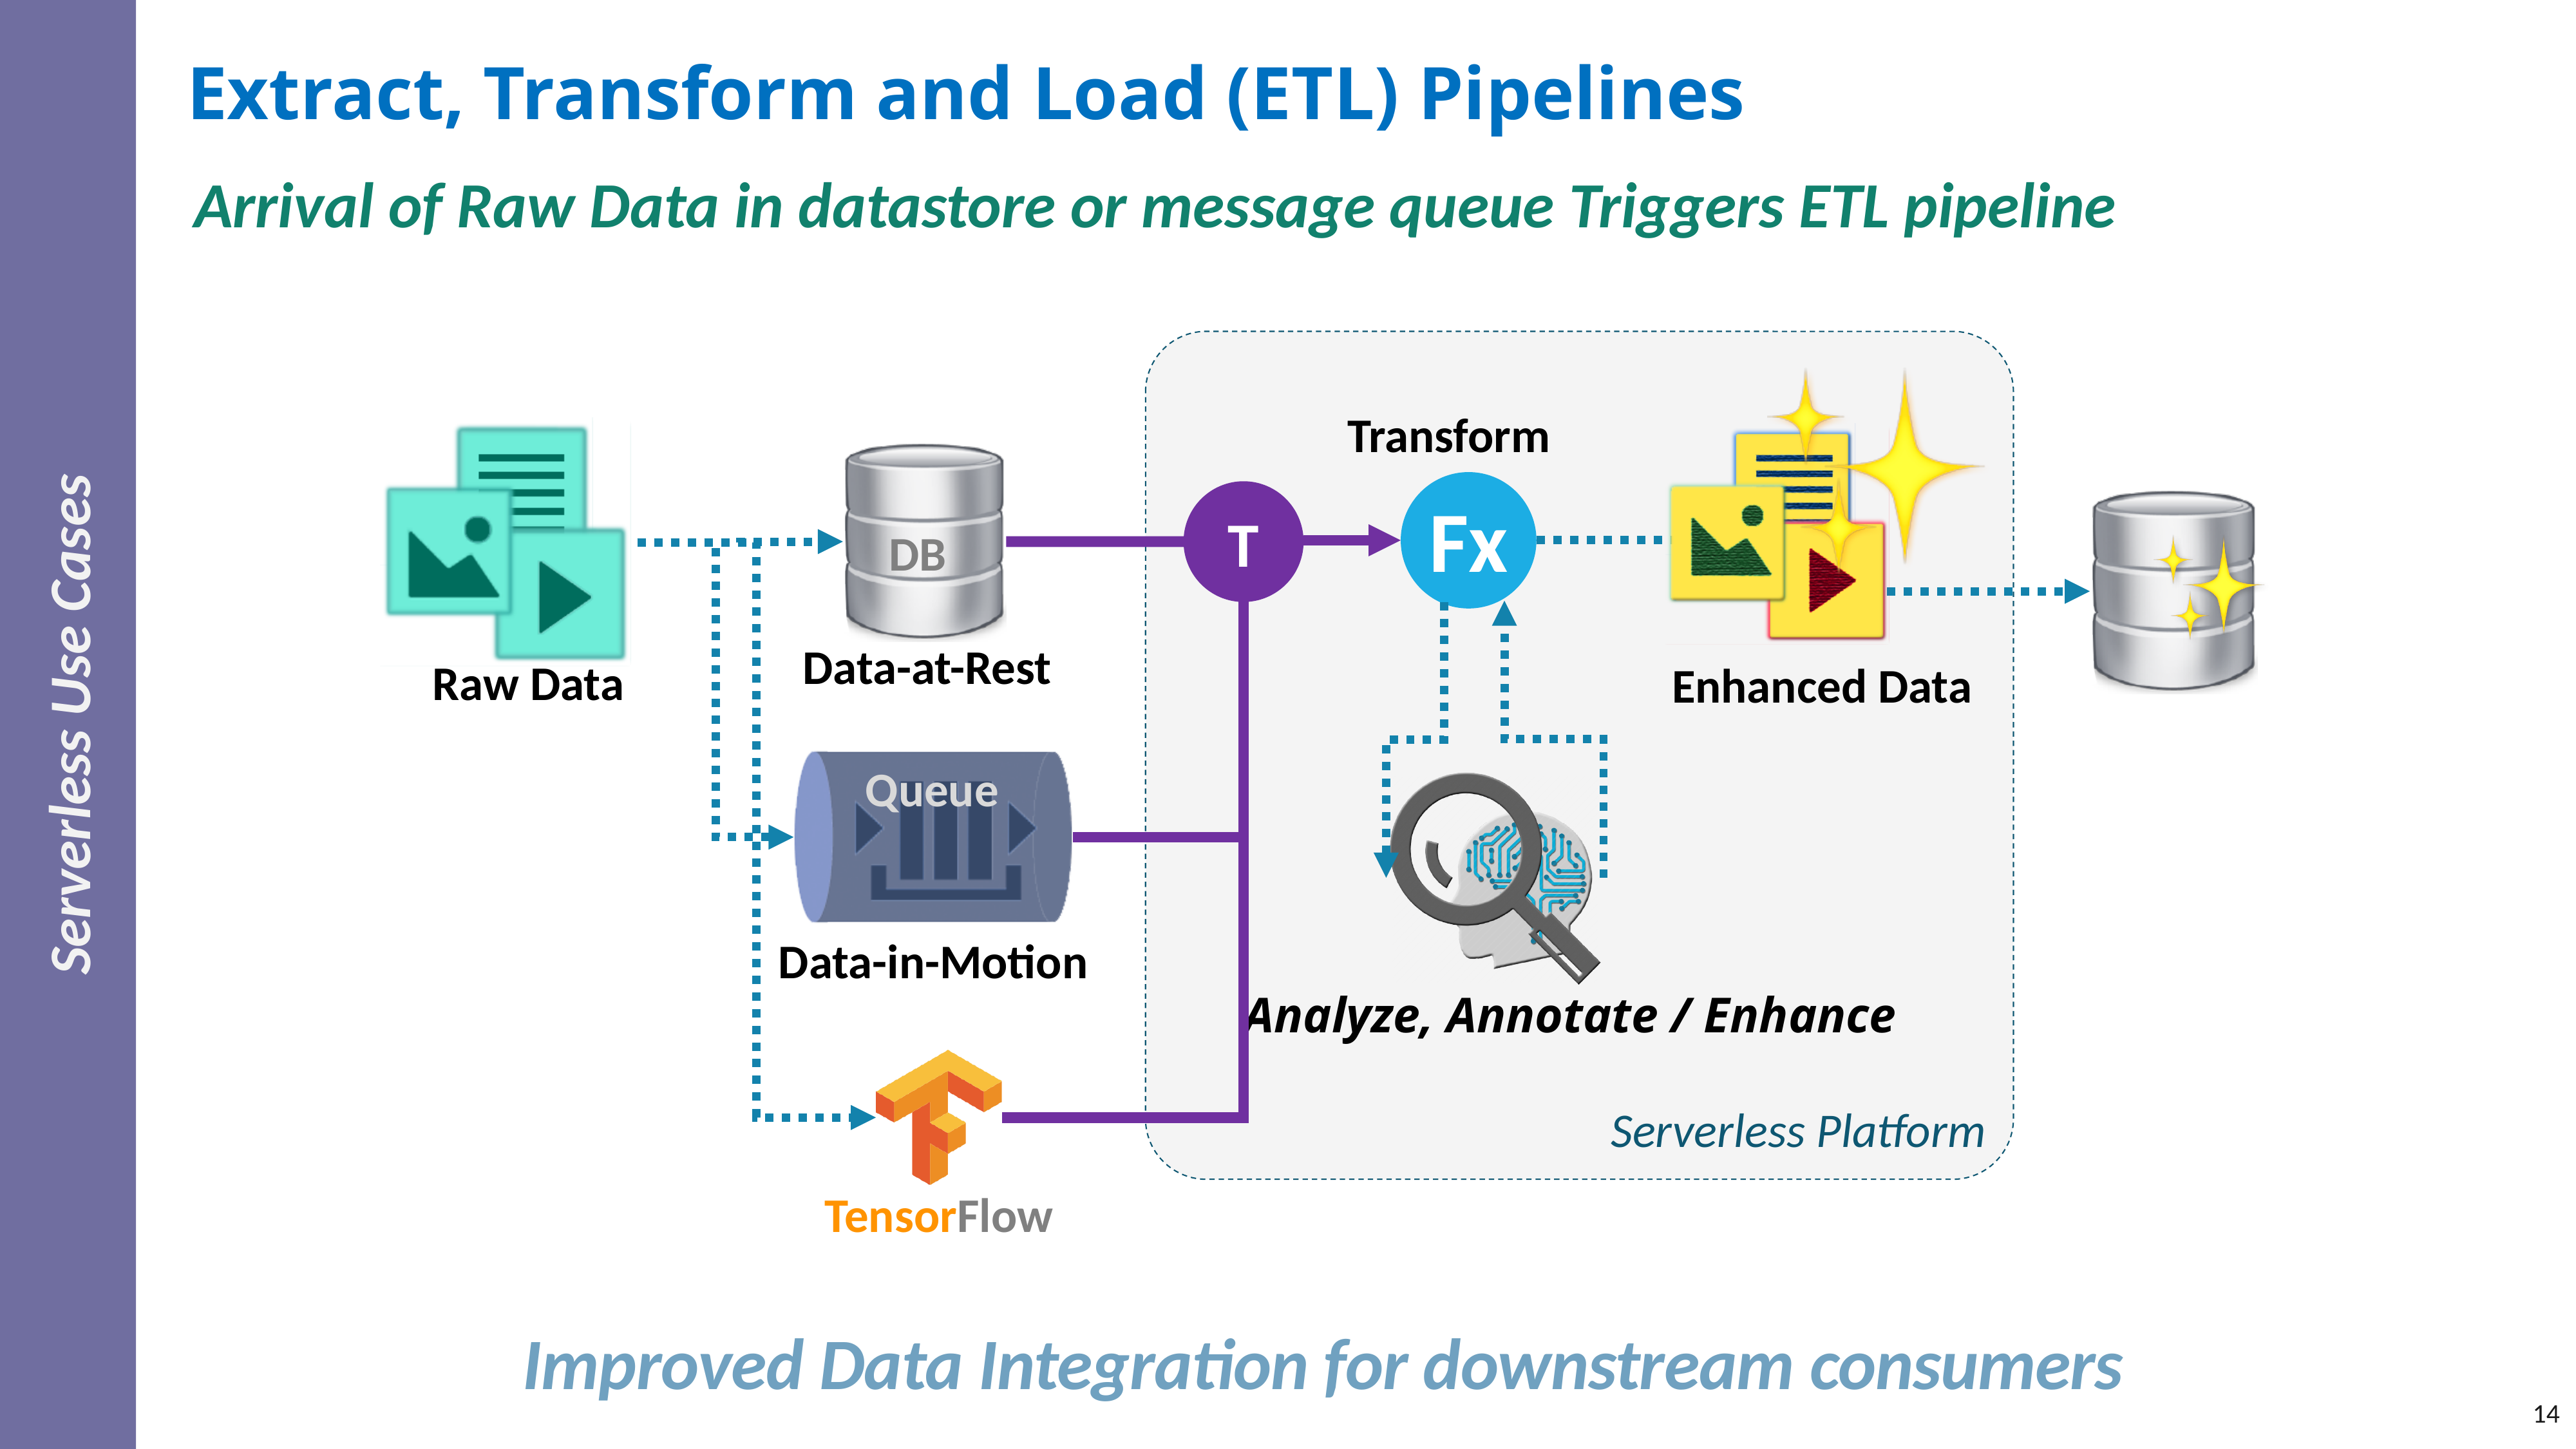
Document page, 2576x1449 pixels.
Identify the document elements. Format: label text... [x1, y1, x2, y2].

title Extract, Transform and Load (ETL) Pipelines [177, 50, 2536, 142]
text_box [380, 331, 2266, 1248]
slide_number 14 [2110, 1396, 2561, 1435]
text_box Arrival of Raw Data in datastore or message queue Triggers ETL pipeline [169, 138, 2421, 265]
text_box Improved Data Integration for downstream consumers [177, 1312, 2468, 1409]
